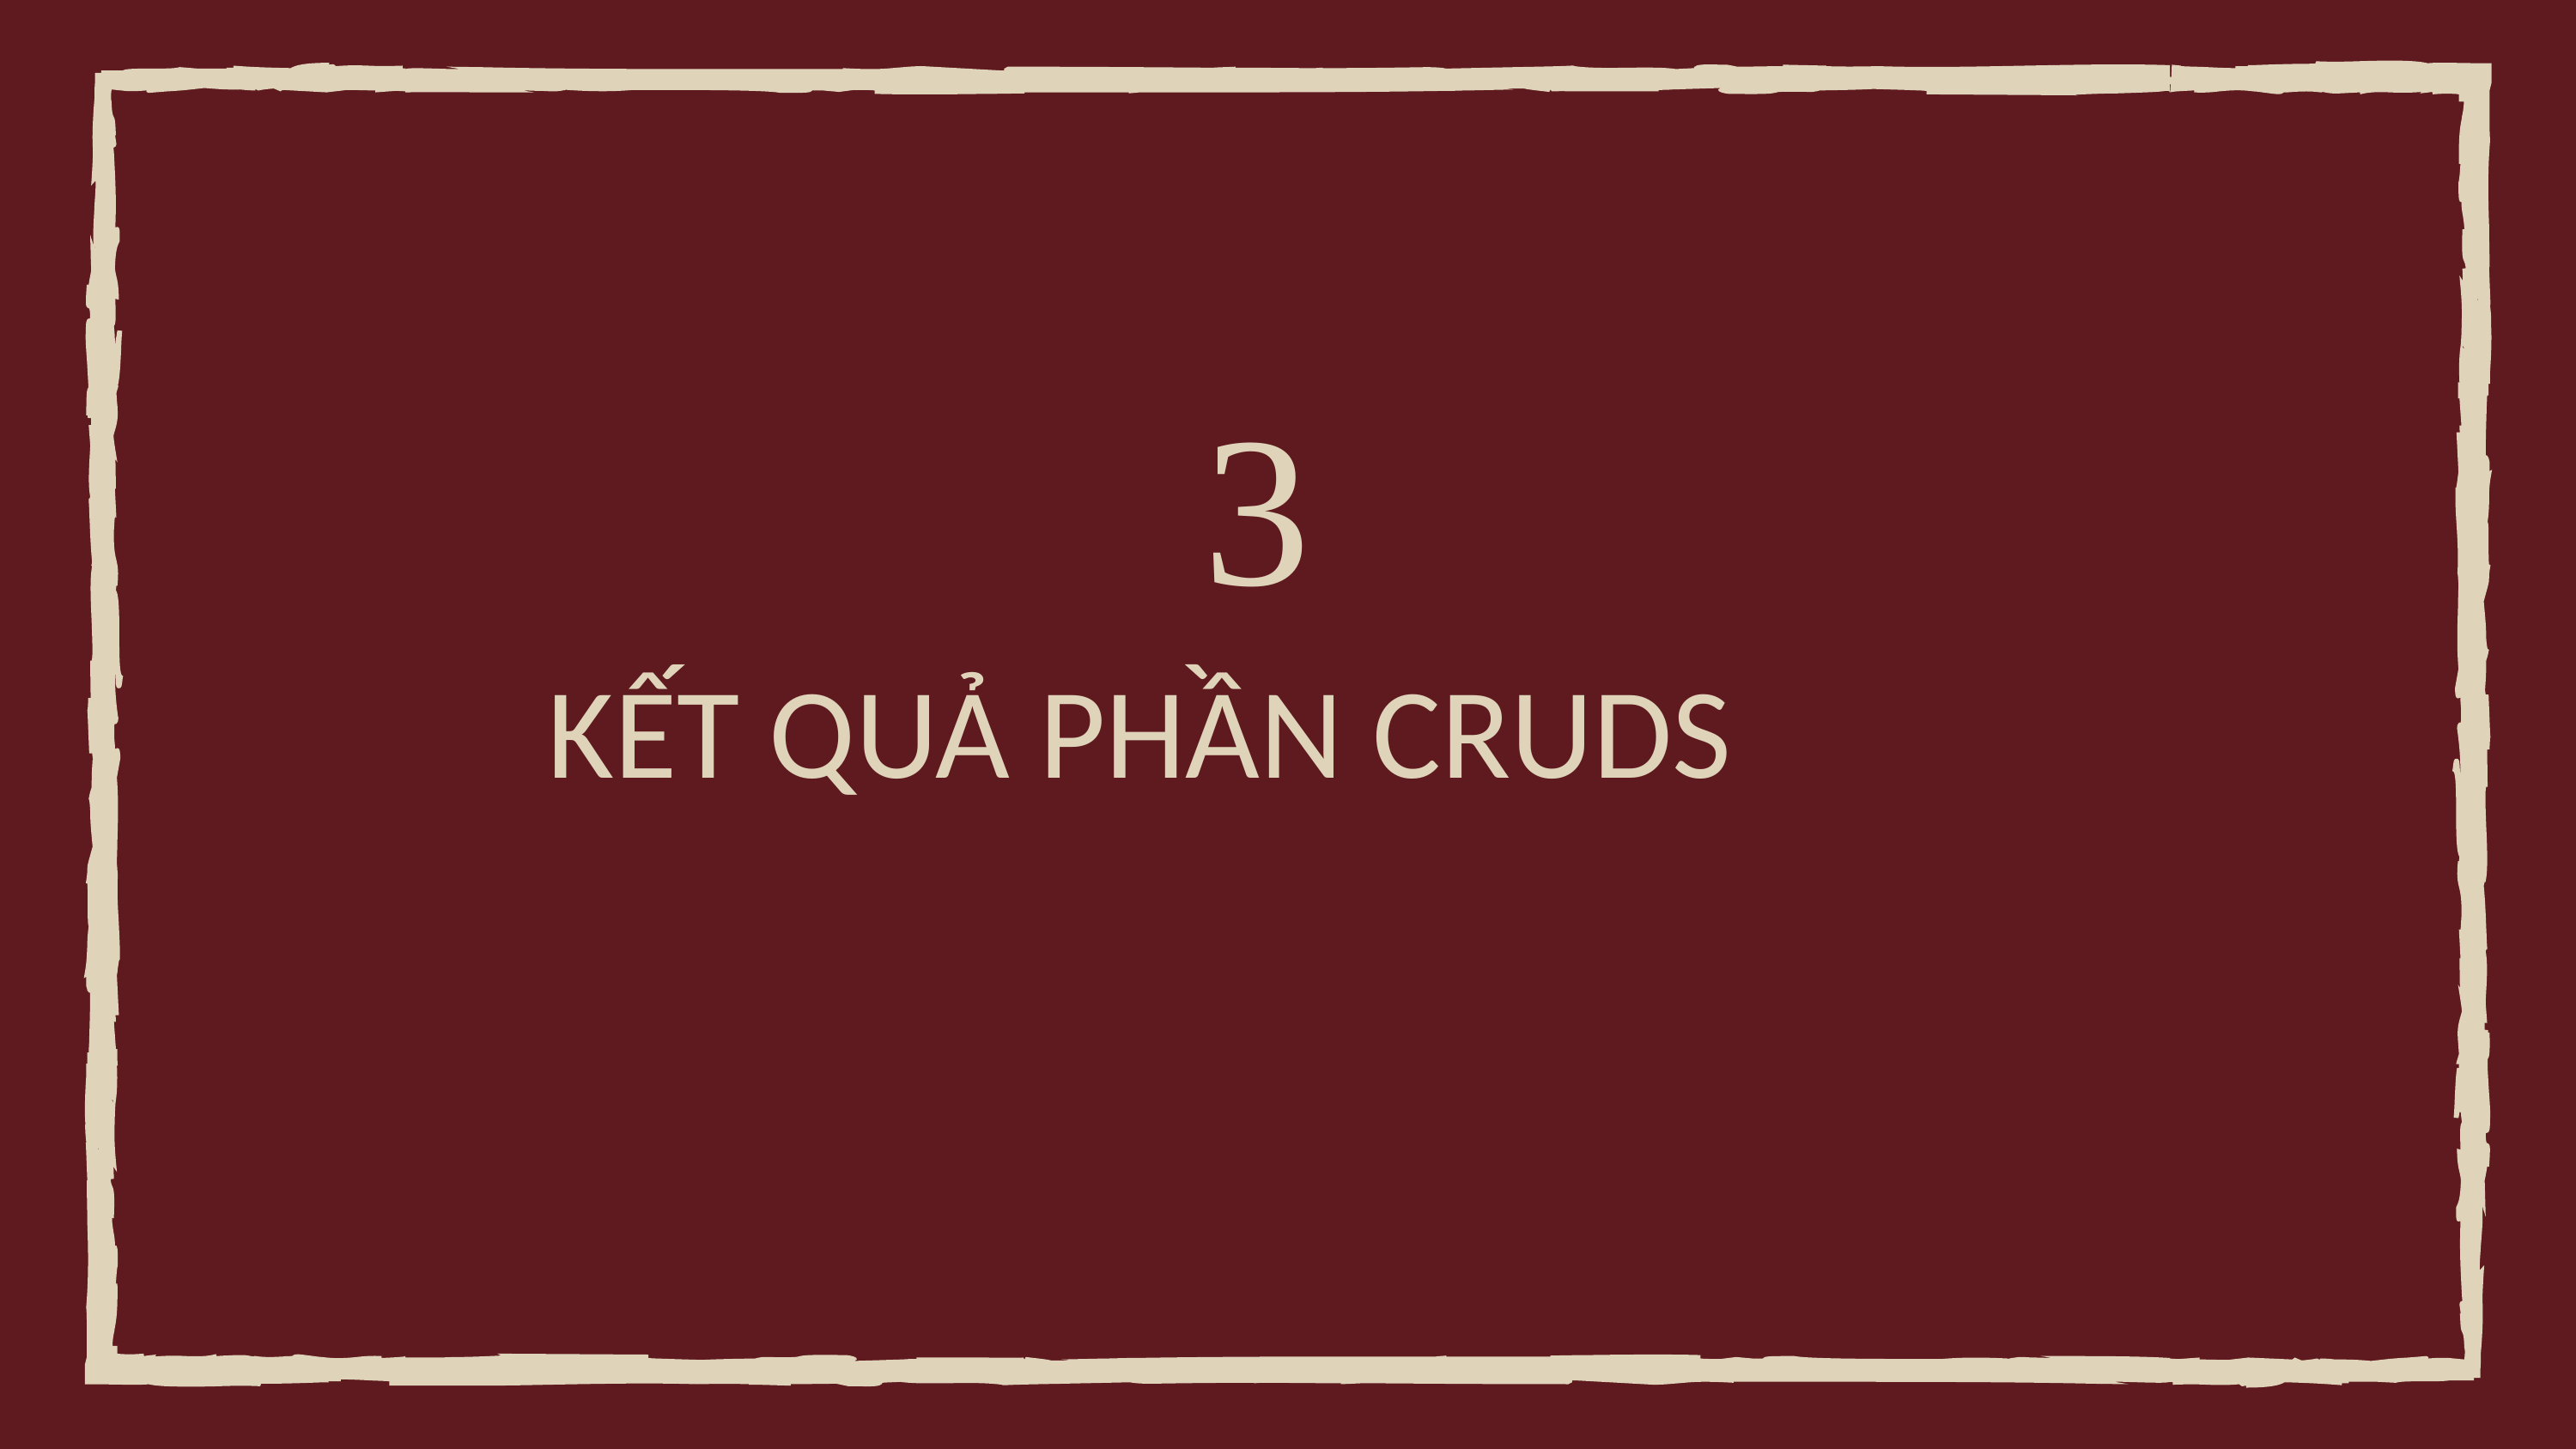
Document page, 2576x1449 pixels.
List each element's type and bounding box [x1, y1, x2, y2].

text_box [83, 60, 2493, 1388]
